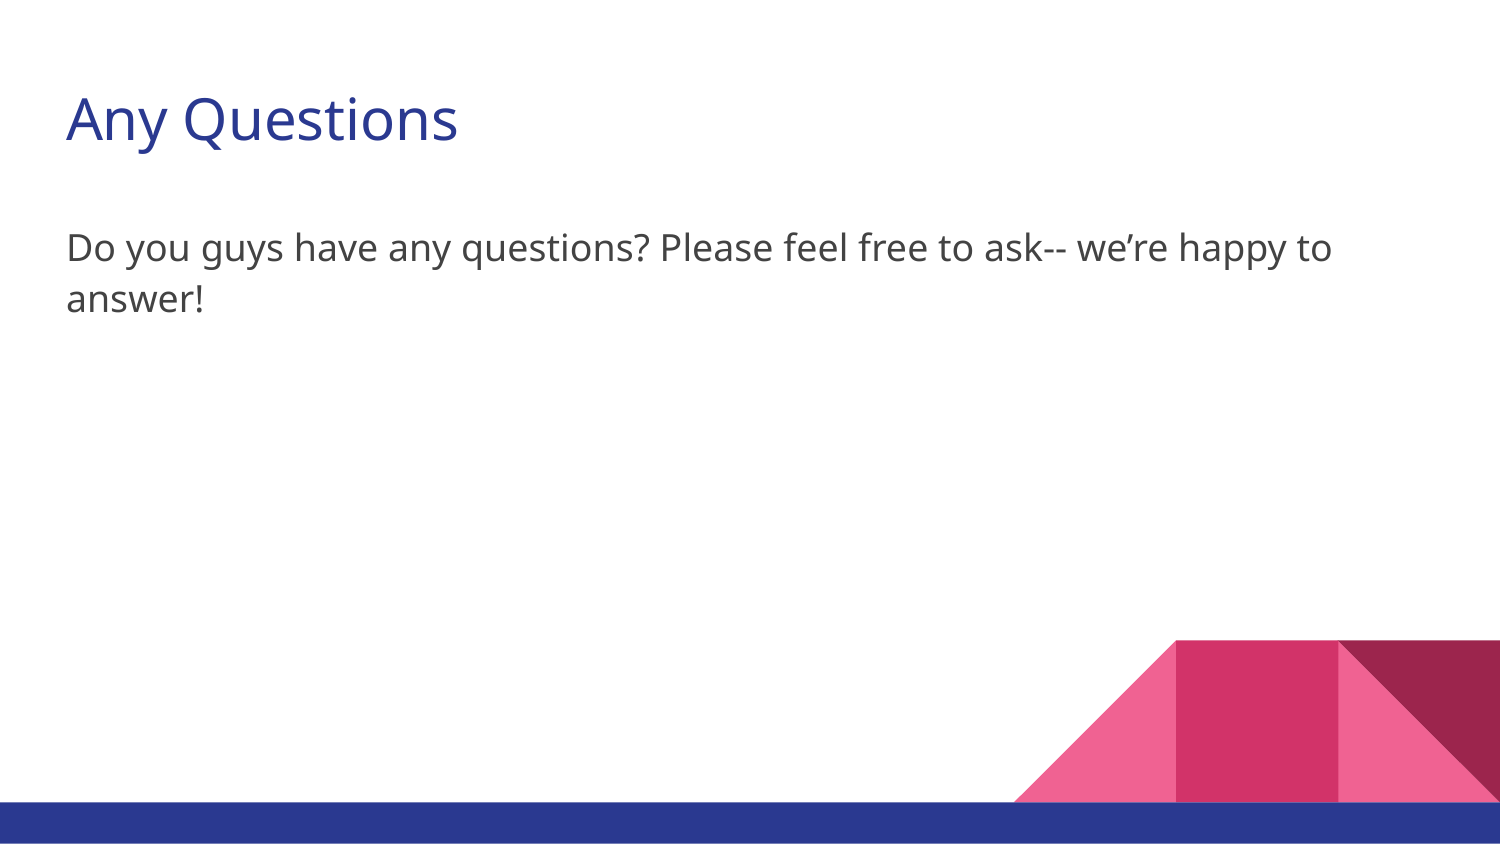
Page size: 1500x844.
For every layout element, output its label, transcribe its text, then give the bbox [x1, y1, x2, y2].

title Any Questions [51, 67, 1449, 167]
list Do you guys have any questions? Please feel free to ask-- we’re happy to answer! [51, 201, 1449, 750]
